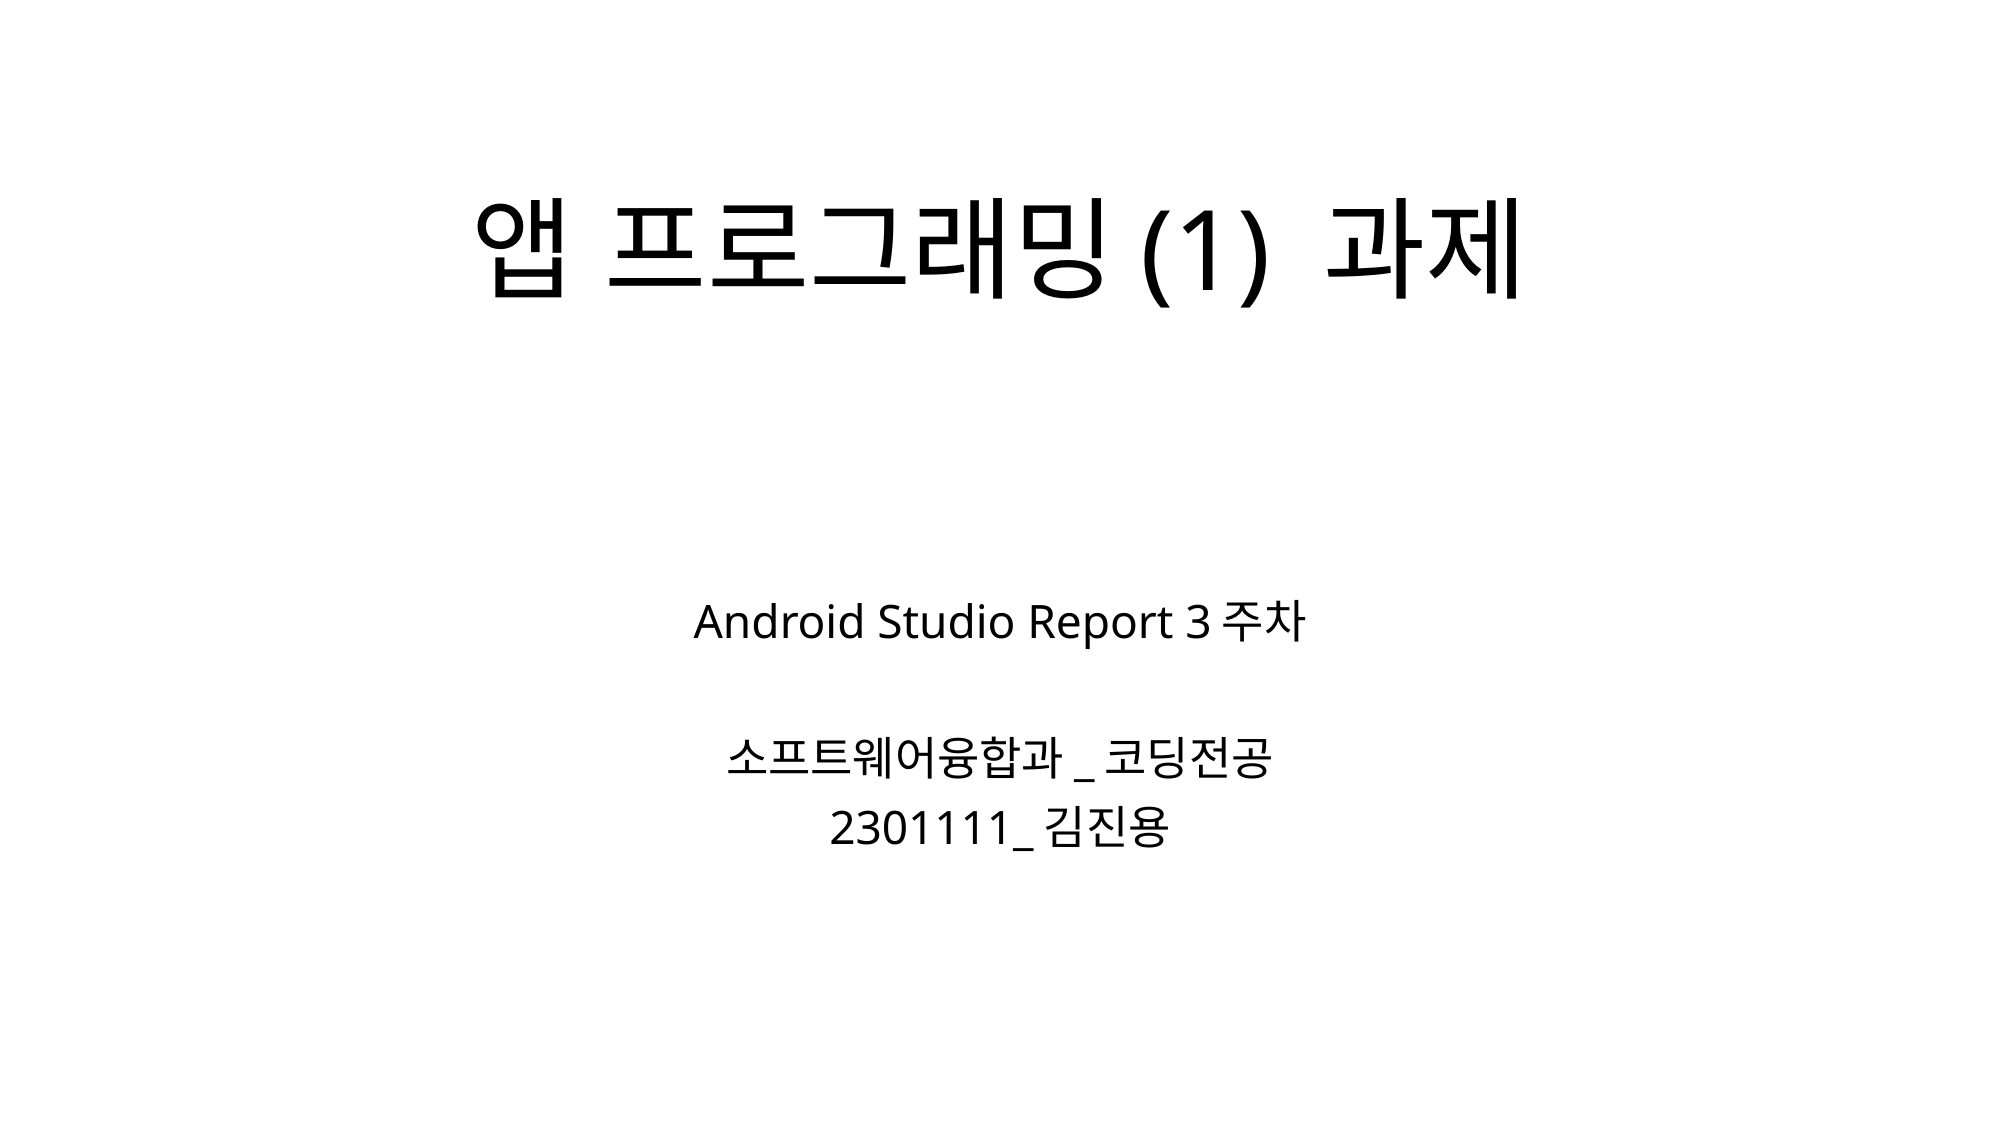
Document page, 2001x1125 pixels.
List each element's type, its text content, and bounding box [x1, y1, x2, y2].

title 앱 프로그래밍(1) 과제 [249, 184, 1750, 576]
subtitle Android Studio Report 3주차 소프트웨어융합과_코딩전공 2301111_김진용 [249, 590, 1750, 863]
